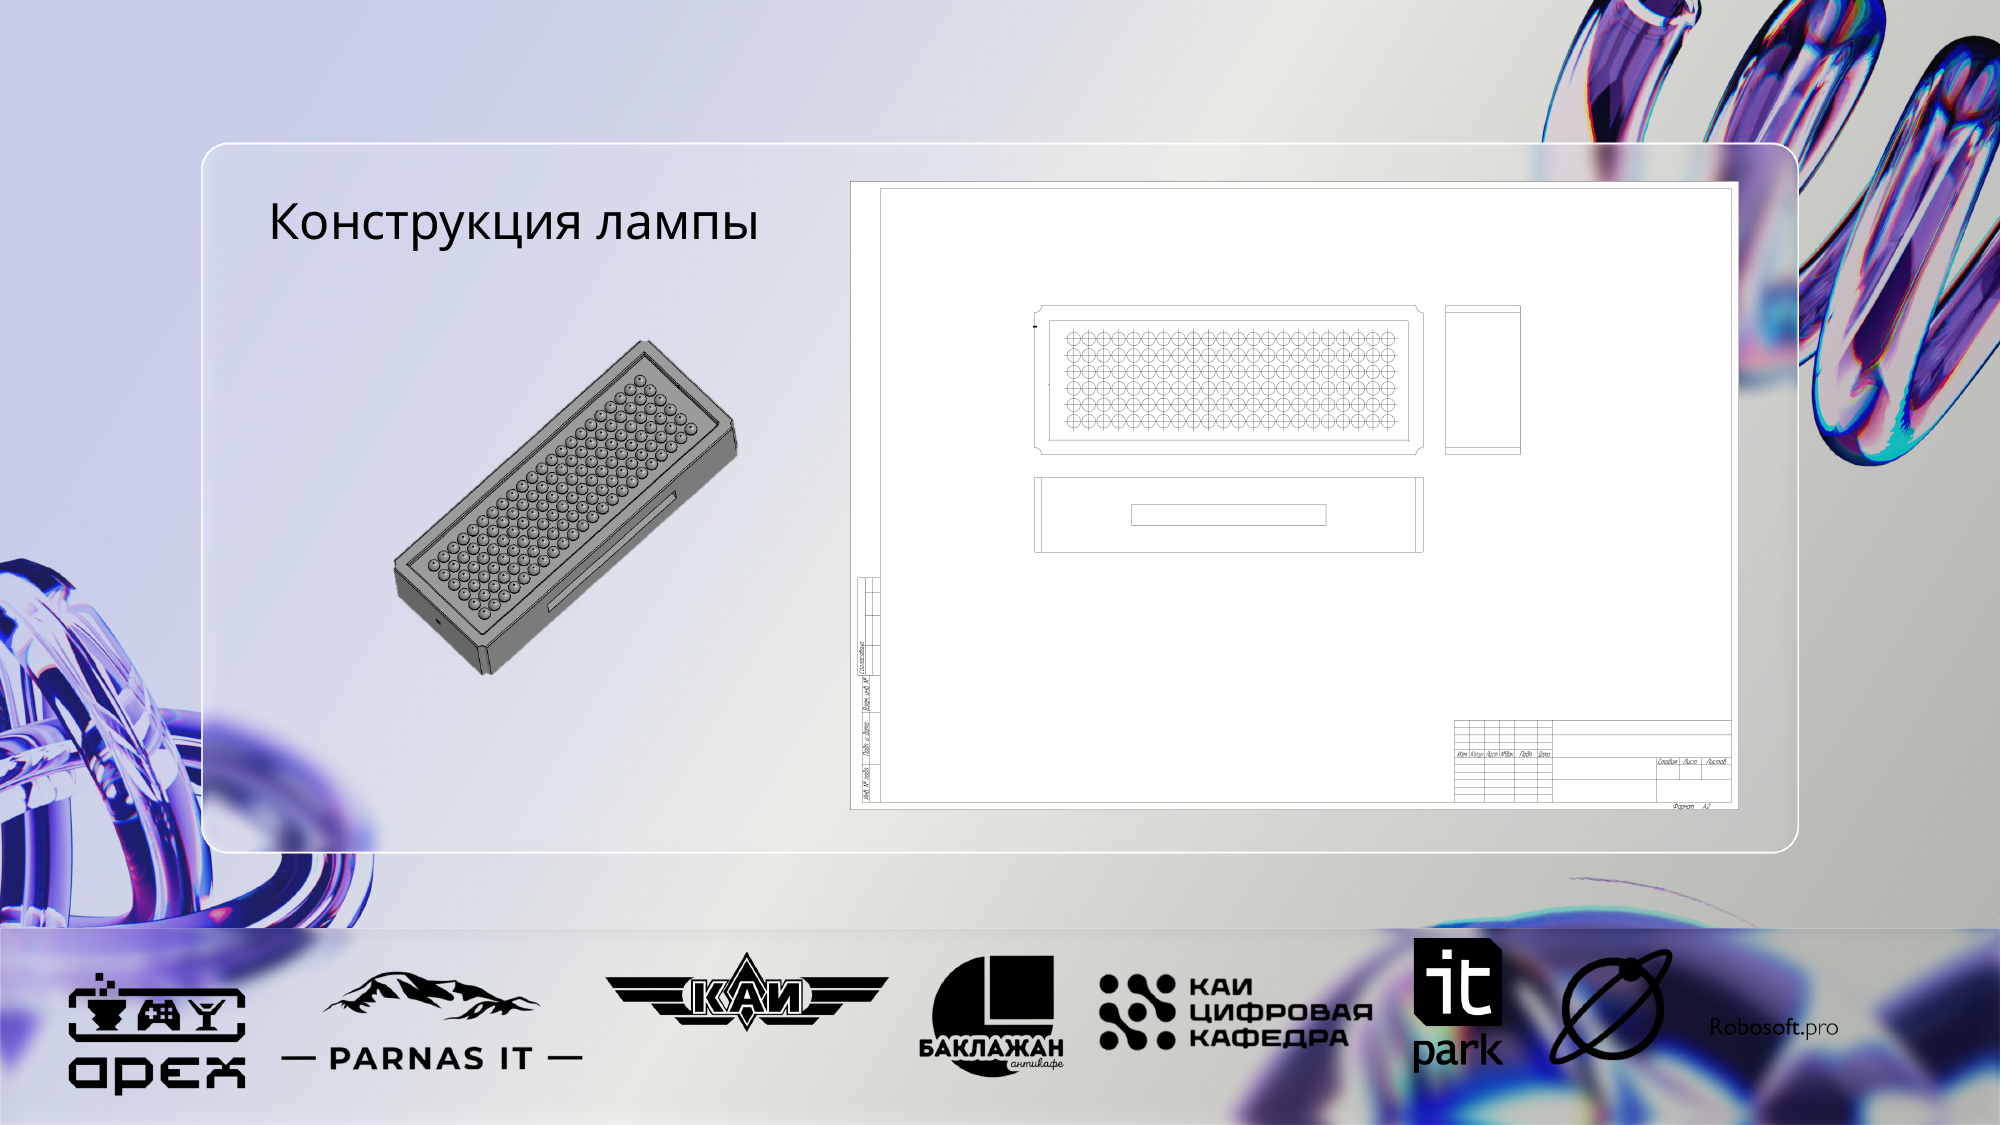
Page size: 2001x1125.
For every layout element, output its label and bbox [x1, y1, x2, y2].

picture [325, 181, 1739, 810]
list [0, 0, 2000, 1125]
